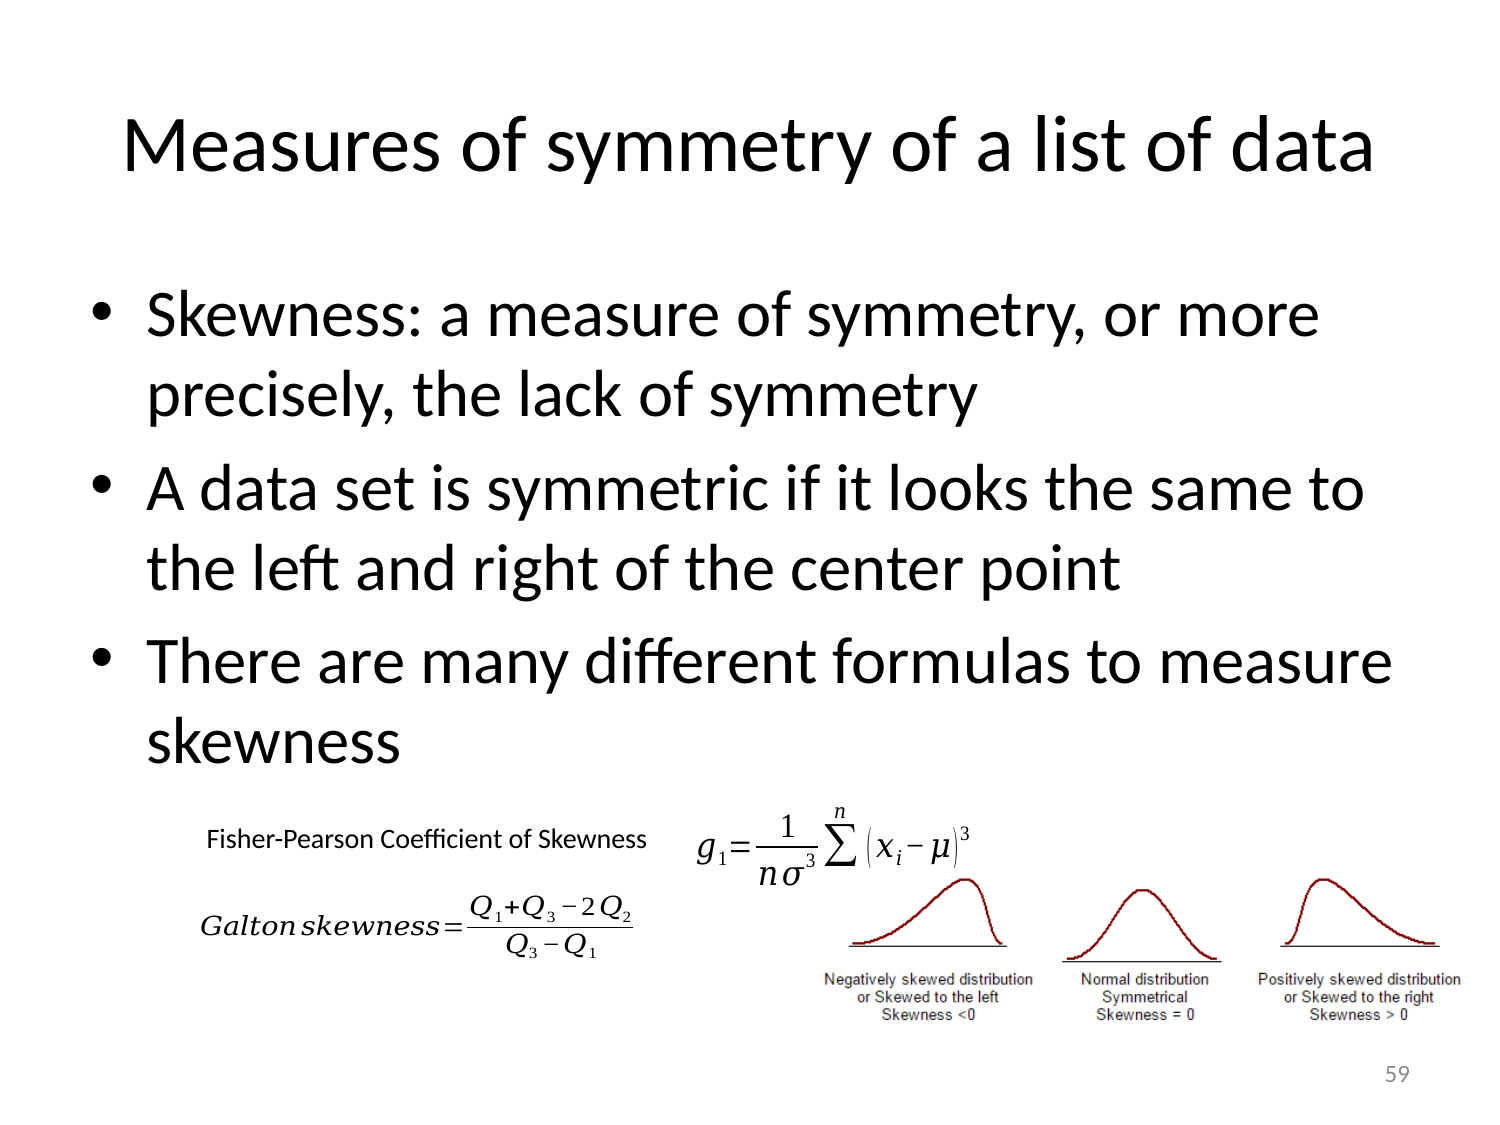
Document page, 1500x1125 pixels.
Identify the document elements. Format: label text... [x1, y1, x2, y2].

list Skewness: a measure of symmetry, or more precisely, the lack of symmetry A data set is symmetric if it looks the same to the left and right of the center point There are many different formulas to measure skewness [75, 262, 1425, 1005]
slide_number 59 [1074, 1042, 1425, 1103]
text_box Fisher-Pearson Coefficient of Skewness [191, 813, 663, 862]
title Measures of symmetry of a list of data [75, 45, 1425, 233]
picture [808, 868, 1475, 1026]
